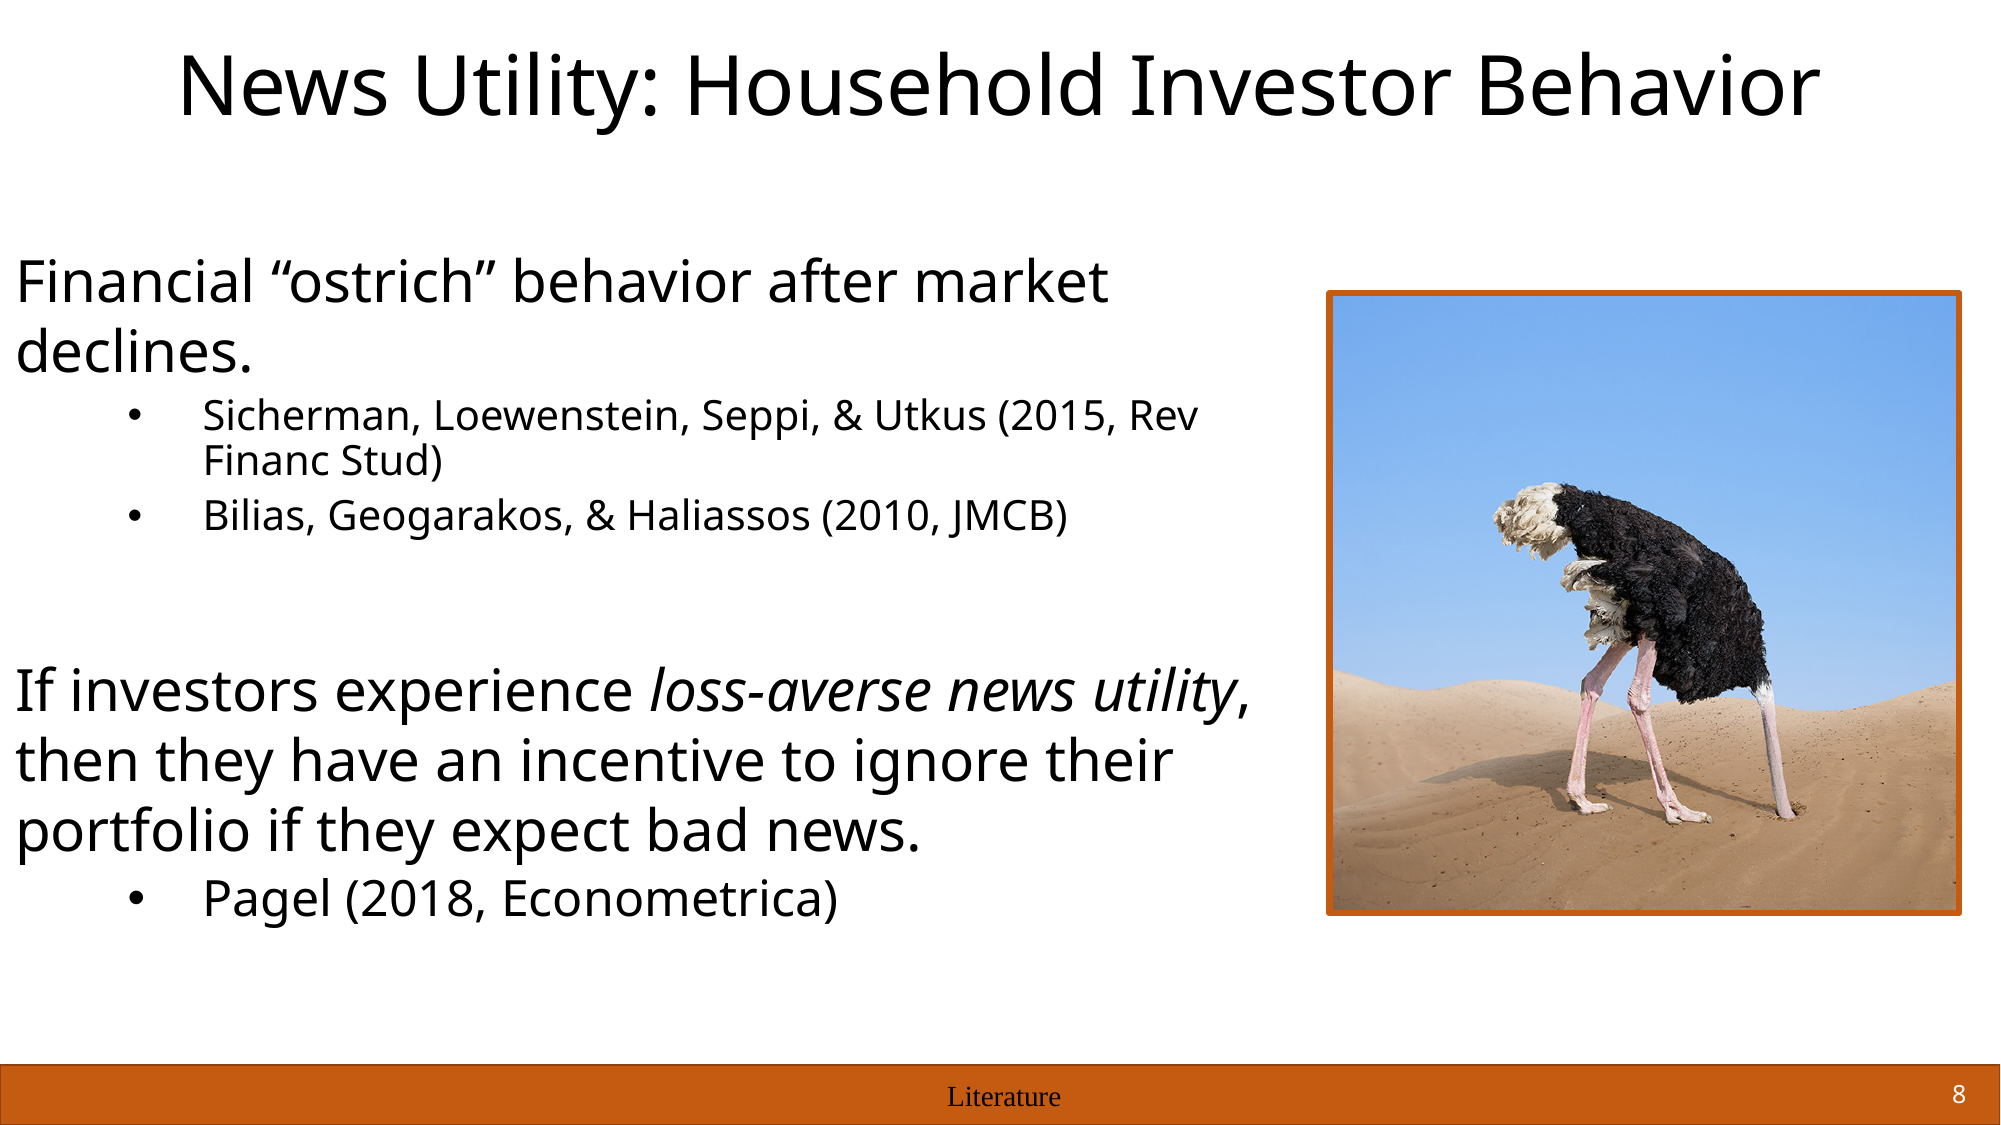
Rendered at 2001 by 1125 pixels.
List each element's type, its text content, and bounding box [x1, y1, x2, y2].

title News Utility: Household Investor Behavior [99, 34, 1901, 142]
picture [1332, 296, 1957, 911]
slide_number 8 [1672, 1065, 1982, 1125]
list Financial “ostrich” behavior after market declines. Sicherman, Loewenstein, Seppi, & Utkus (2015, Rev Financ Stud) Bilias, Geogarakos, & Haliassos (2010, JMCB) If investors experience loss-averse news utility, then they have an incentive to ignore their portfolio if they expect bad news. Pagel (2018, Econometrica) [0, 236, 1322, 970]
footer Literature [335, 1065, 1672, 1125]
